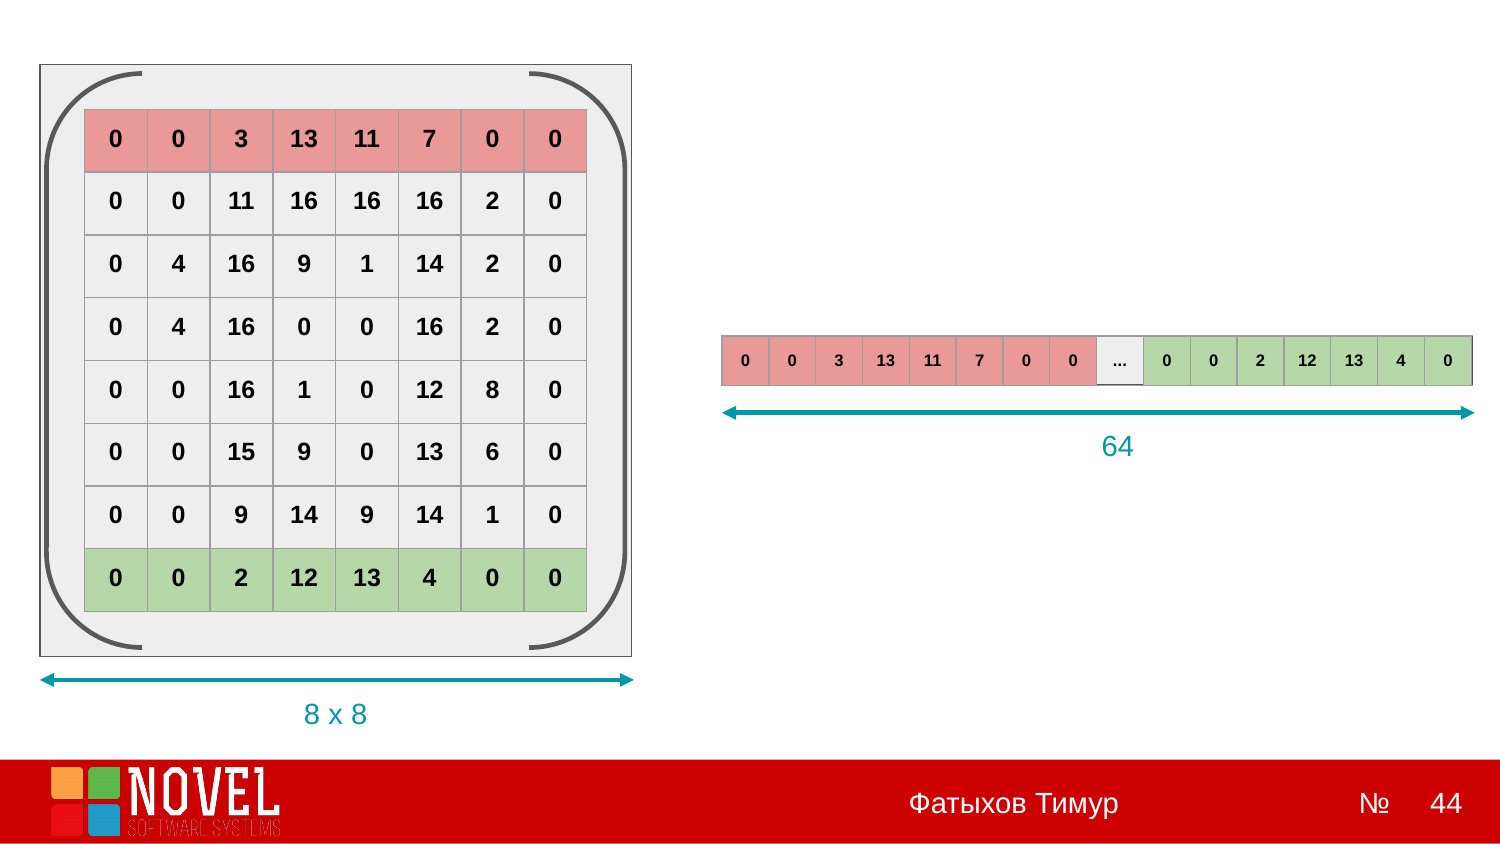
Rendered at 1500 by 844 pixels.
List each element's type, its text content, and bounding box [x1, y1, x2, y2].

table_cell 0 [525, 424, 586, 485]
table_header 0 [148, 110, 209, 171]
table_cell 13 [336, 549, 398, 611]
table_header 13 [863, 337, 909, 385]
table_cell 4 [148, 298, 209, 360]
table_cell 0 [525, 487, 586, 548]
table_header ... [1097, 337, 1143, 385]
table_cell 0 [85, 424, 147, 485]
table_cell 0 [274, 298, 335, 360]
table_cell 11 [211, 173, 272, 234]
table_cell 13 [399, 424, 460, 485]
picture [51, 767, 280, 836]
table_header 11 [336, 110, 398, 171]
table_cell 4 [148, 236, 209, 297]
slide_number ‹#› [1415, 759, 1500, 844]
table_header 11 [910, 337, 955, 385]
table_cell 0 [148, 424, 209, 485]
text_box 64 [963, 422, 1273, 474]
table_header 0 [85, 110, 147, 171]
table_header 13 [1331, 337, 1377, 385]
table_header 2 [1238, 337, 1283, 385]
table_cell 0 [525, 361, 586, 423]
table_cell 0 [148, 487, 209, 548]
text_box 8 x 8 [181, 689, 490, 741]
table_cell 9 [336, 487, 398, 548]
table_header 7 [399, 110, 460, 171]
table_cell 1 [274, 361, 335, 423]
table_cell 16 [399, 298, 460, 360]
table_cell 0 [525, 236, 586, 297]
table_header 0 [723, 337, 768, 385]
table_cell 0 [462, 549, 523, 611]
table_cell 2 [462, 236, 523, 297]
table_header 0 [1144, 337, 1190, 385]
table_cell 0 [85, 487, 147, 548]
table_cell 0 [85, 298, 147, 360]
table_header 0 [1425, 337, 1471, 385]
table_cell 8 [462, 361, 523, 423]
table_cell 14 [399, 487, 460, 548]
table_header 0 [525, 110, 586, 171]
table_cell 16 [211, 361, 272, 423]
table_header 13 [274, 110, 335, 171]
table_cell 16 [211, 236, 272, 297]
table_cell 0 [148, 549, 209, 611]
table_cell 9 [211, 487, 272, 548]
table_header 4 [1378, 337, 1424, 385]
table_header 0 [462, 110, 523, 171]
table_cell 16 [274, 173, 335, 234]
text_box [46, 73, 625, 648]
table_cell 0 [525, 173, 586, 234]
table_header 7 [957, 337, 1002, 385]
table_cell 0 [148, 361, 209, 423]
table_cell 12 [399, 361, 460, 423]
table_header 0 [1004, 337, 1049, 385]
table_cell 0 [525, 298, 586, 360]
table_cell 0 [85, 549, 147, 611]
table_cell 12 [274, 549, 335, 611]
table_cell 2 [211, 549, 272, 611]
table_cell 0 [336, 298, 398, 360]
table_cell 0 [525, 549, 586, 611]
table_cell 9 [274, 424, 335, 485]
table_cell 9 [274, 236, 335, 297]
table_cell 0 [85, 173, 147, 234]
table_cell 0 [85, 361, 147, 423]
table_cell 16 [336, 173, 398, 234]
table_header 0 [1191, 337, 1236, 385]
table_cell 2 [462, 298, 523, 360]
table_cell 6 [462, 424, 523, 485]
table_cell 16 [399, 173, 460, 234]
table_cell 0 [336, 361, 398, 423]
text_box [39, 64, 632, 657]
table_cell 1 [336, 236, 398, 297]
table_cell 1 [462, 487, 523, 548]
table_cell 16 [211, 298, 272, 360]
table_header 3 [816, 337, 862, 385]
table_cell 14 [274, 487, 335, 548]
table_cell 2 [462, 173, 523, 234]
table_header 12 [1285, 337, 1330, 385]
table_cell 14 [399, 236, 460, 297]
table_header 0 [770, 337, 815, 385]
table_header 3 [211, 110, 272, 171]
table_header 0 [1050, 337, 1096, 385]
table_cell 15 [211, 424, 272, 485]
table_cell 4 [399, 549, 460, 611]
table_cell 0 [336, 424, 398, 485]
table_cell 0 [85, 236, 147, 297]
table_cell 0 [148, 173, 209, 234]
